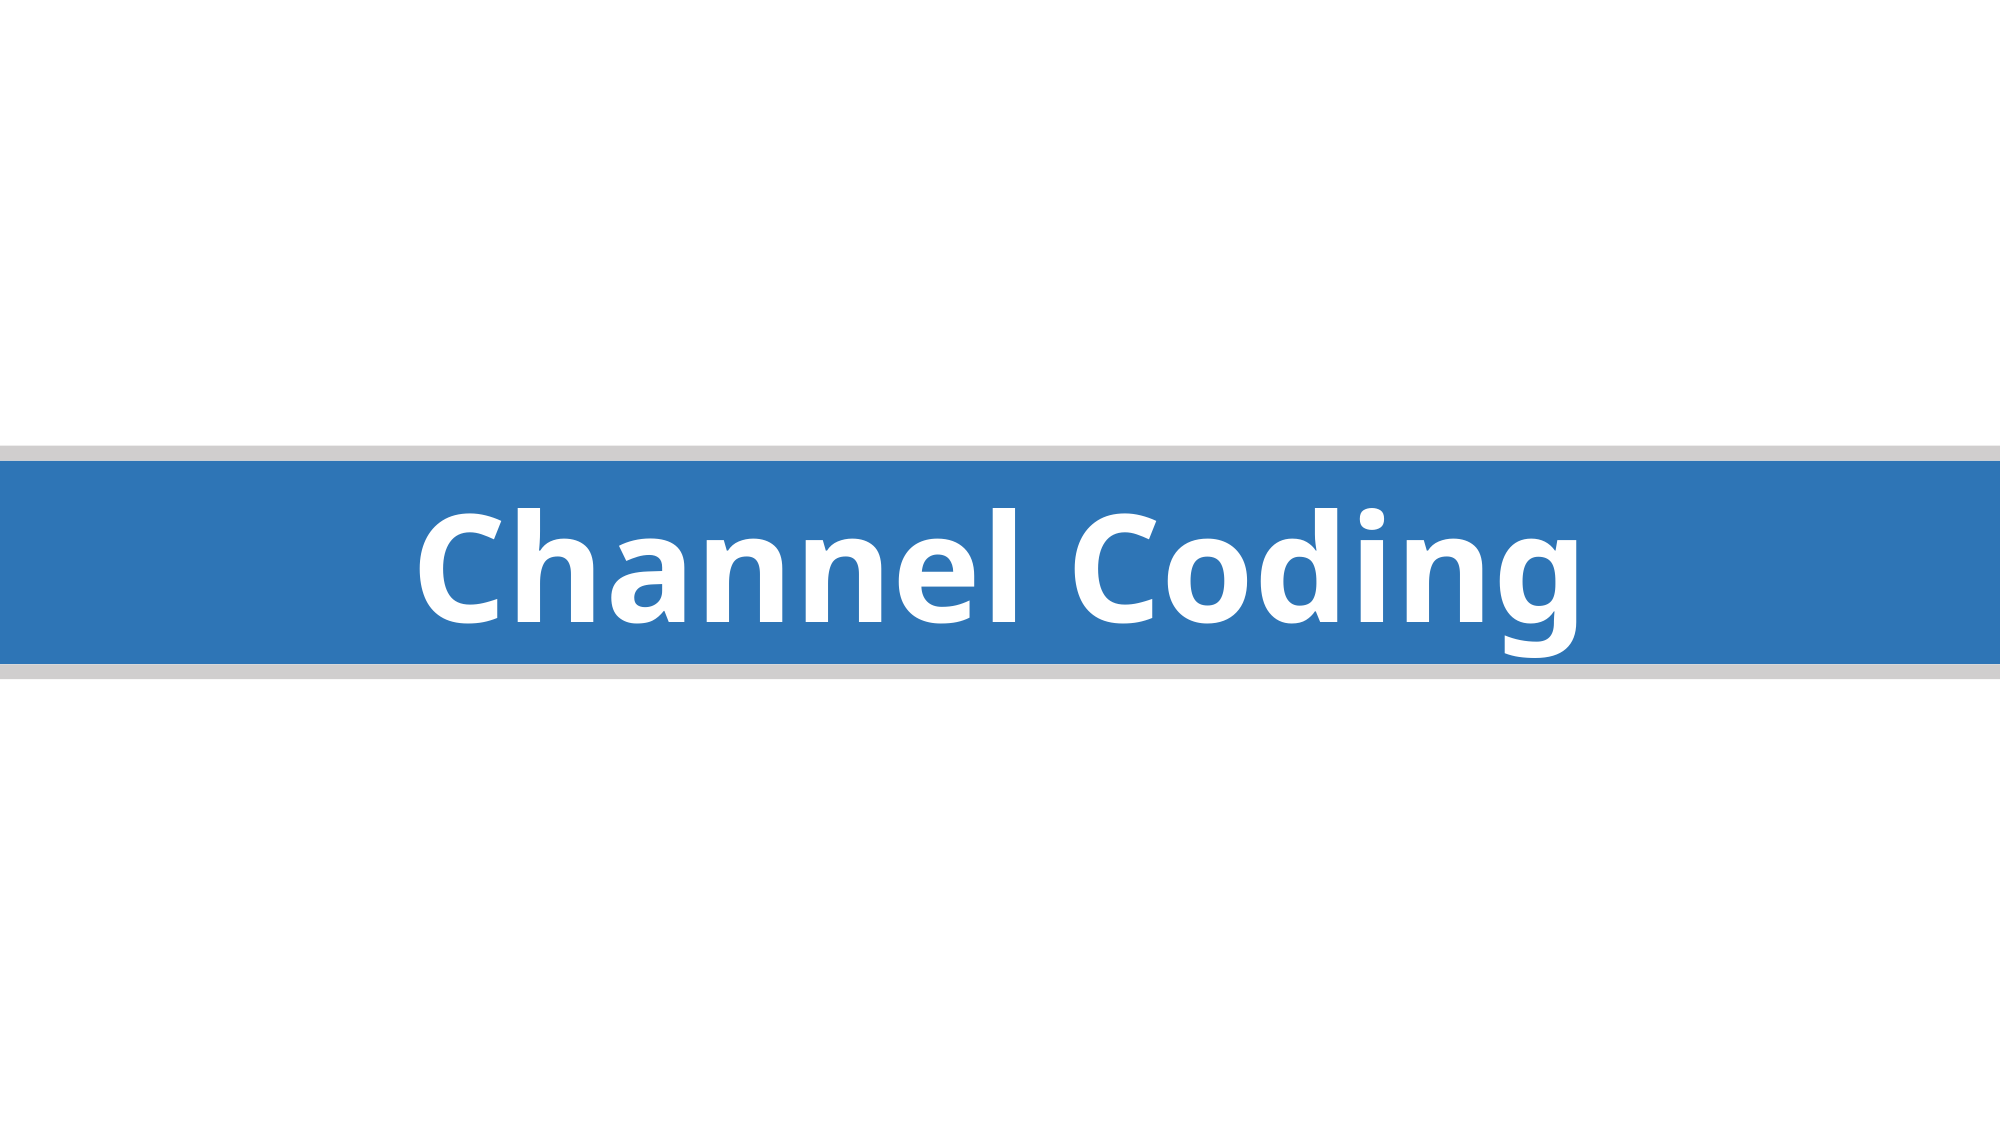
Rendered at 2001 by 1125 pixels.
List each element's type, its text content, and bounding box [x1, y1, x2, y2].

text_box Channel Coding [0, 462, 2000, 663]
text_box [0, 445, 2000, 462]
text_box [0, 663, 2000, 680]
